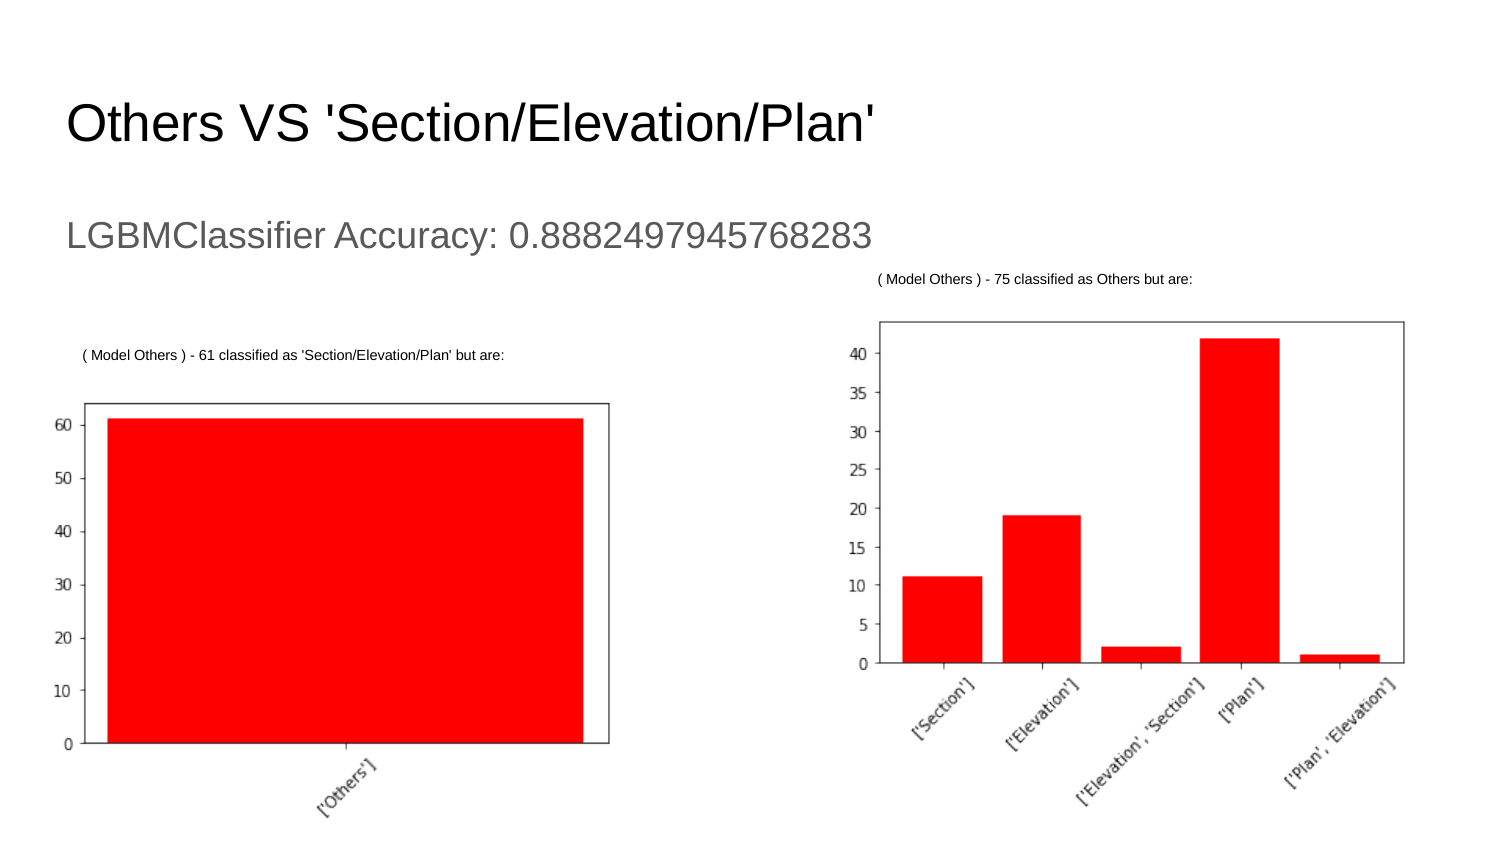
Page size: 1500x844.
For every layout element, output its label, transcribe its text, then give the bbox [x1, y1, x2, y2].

picture [837, 312, 1413, 816]
title Others VS 'Section/Elevation/Plan' [51, 72, 1449, 167]
picture [42, 391, 618, 829]
list LGBMClassifier Accuracy: 0.8882497945768283 [51, 189, 1449, 750]
text_box ( Model Others ) - 61 classified as 'Section/Elevation/Plan' but are: [67, 329, 560, 390]
text_box ( Model Others ) - 75 classified as Others but are: [862, 249, 1355, 310]
